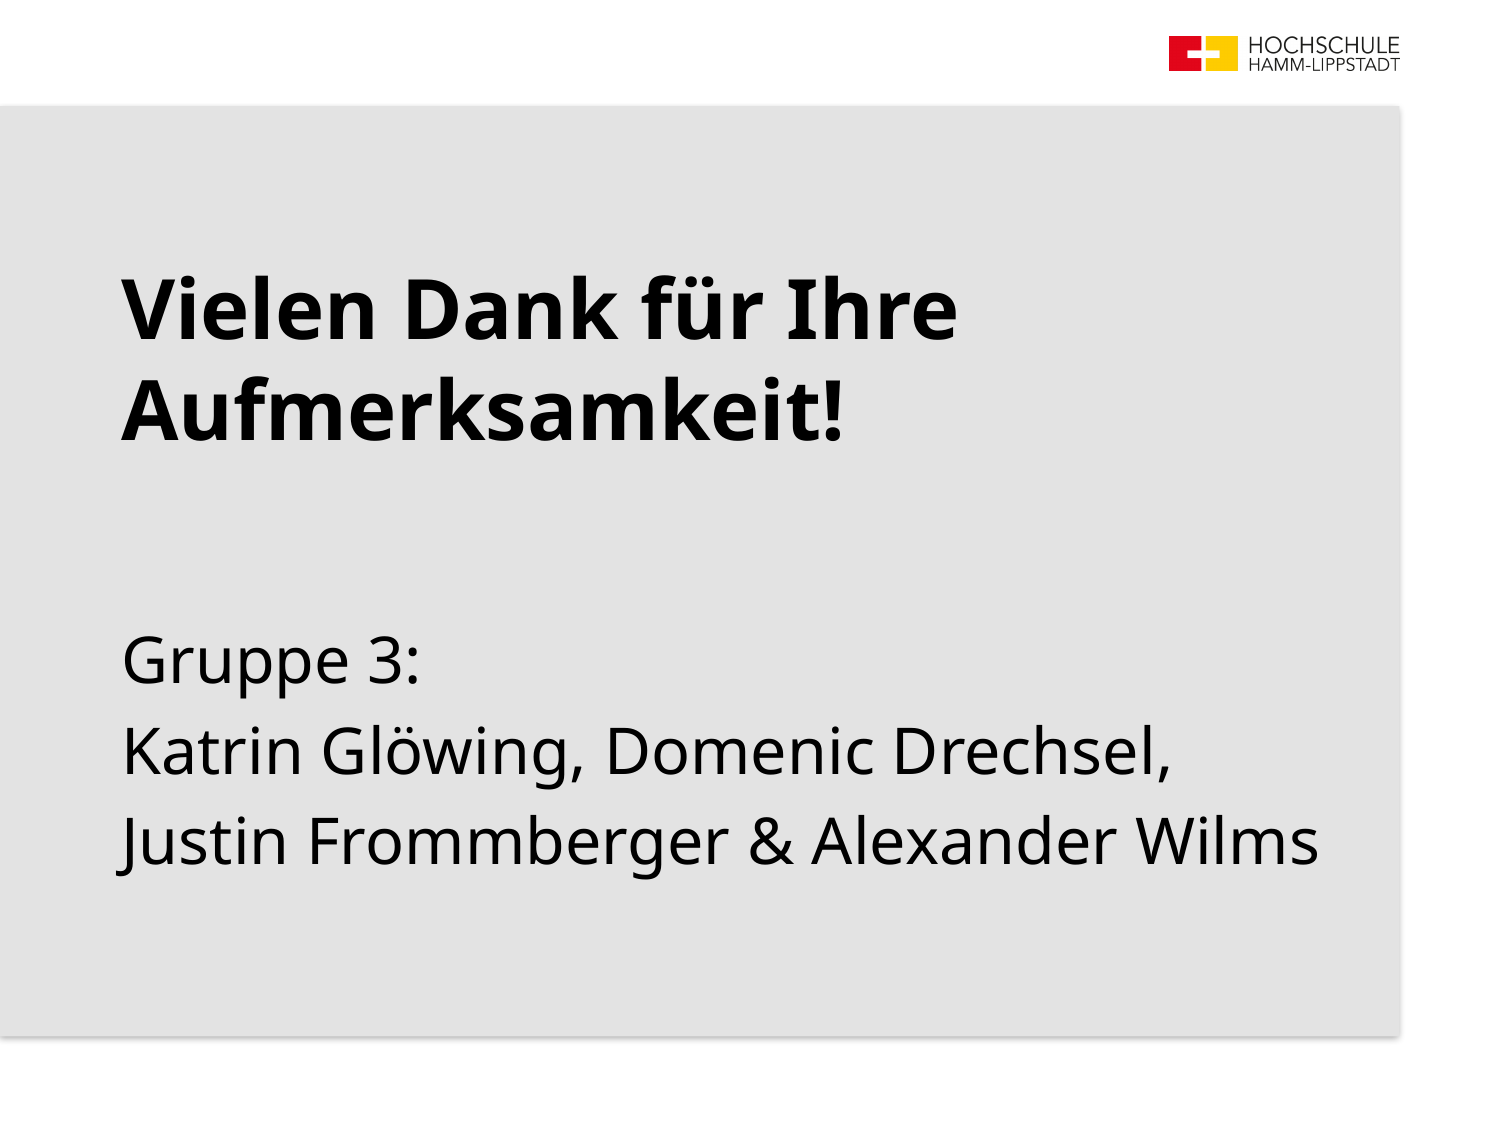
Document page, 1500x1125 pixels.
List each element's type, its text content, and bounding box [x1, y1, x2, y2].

title Vielen Dank für Ihre Aufmerksamkeit! [106, 236, 1340, 478]
picture [1169, 36, 1400, 71]
subtitle Gruppe 3: Katrin Glöwing, Domenic Drechsel, Justin Frommberger & Alexander Wilms [106, 521, 1340, 891]
